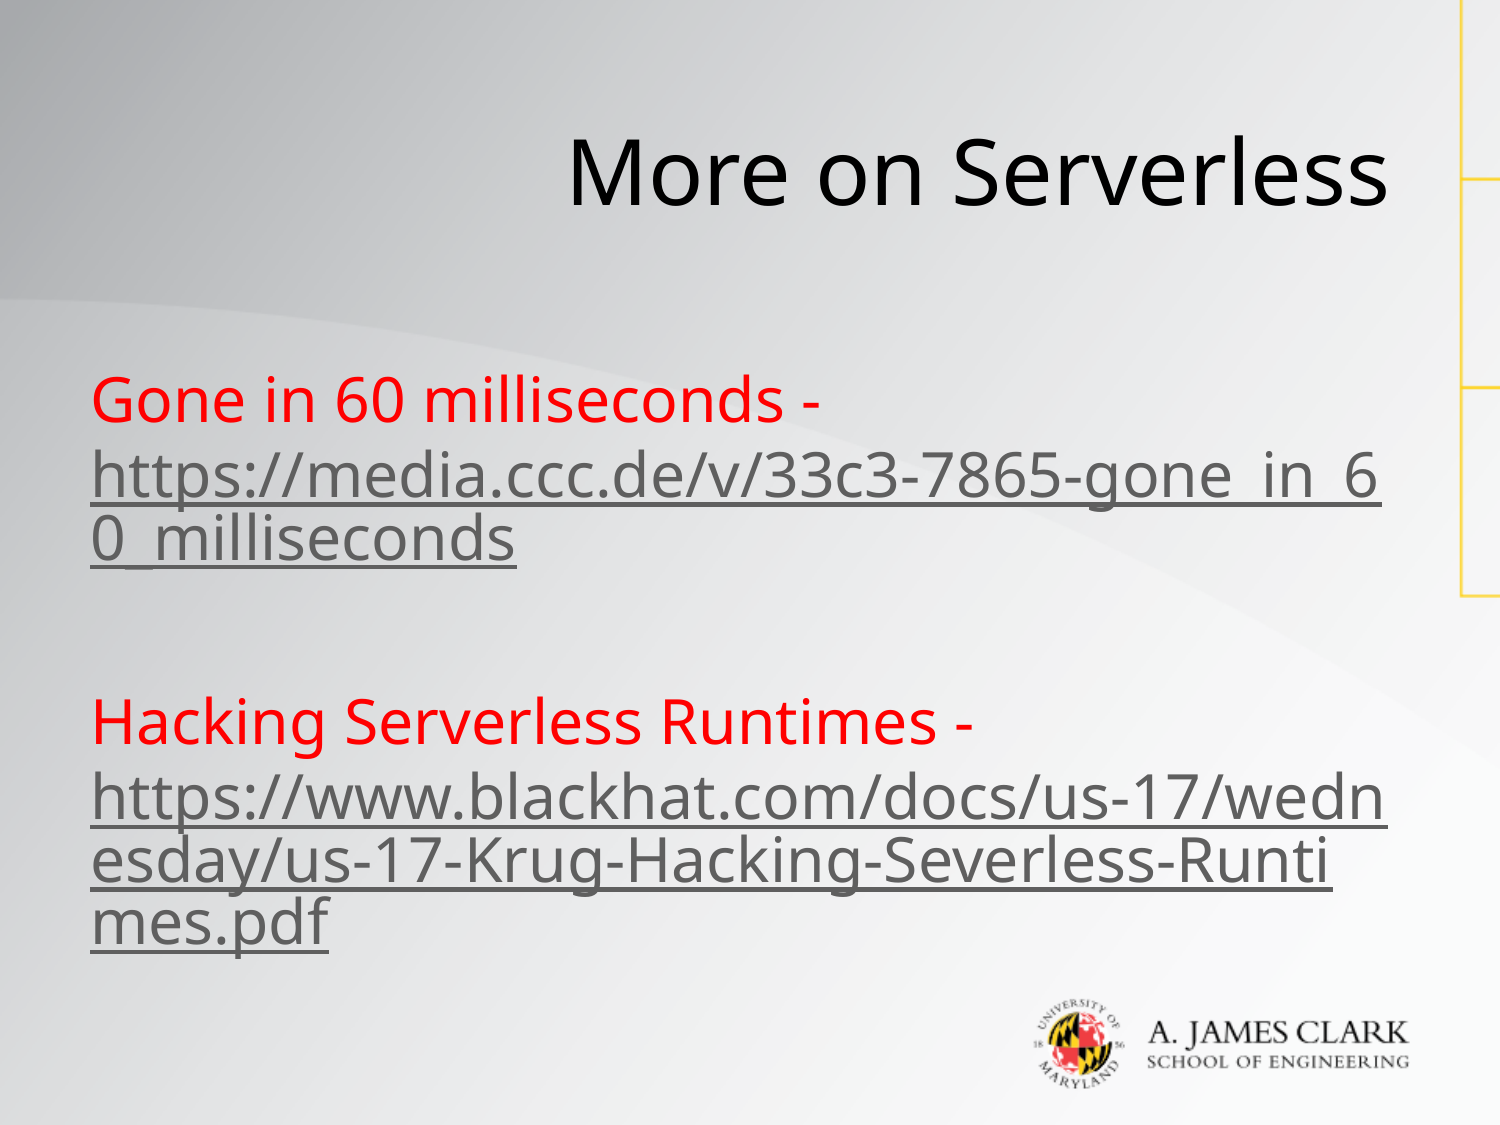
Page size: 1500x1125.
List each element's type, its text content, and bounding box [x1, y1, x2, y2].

list Gone in 60 milliseconds - https://media.ccc.de/v/33c3-7865-gone_in_60_milliseconds Hacking Serverless Runtimes - https://www.blackhat.com/docs/us-17/wednesday/us-17-Krug-Hacking-Severless-Runtimes.pdf [75, 352, 1407, 1002]
title More on Serverless [75, 45, 1407, 231]
